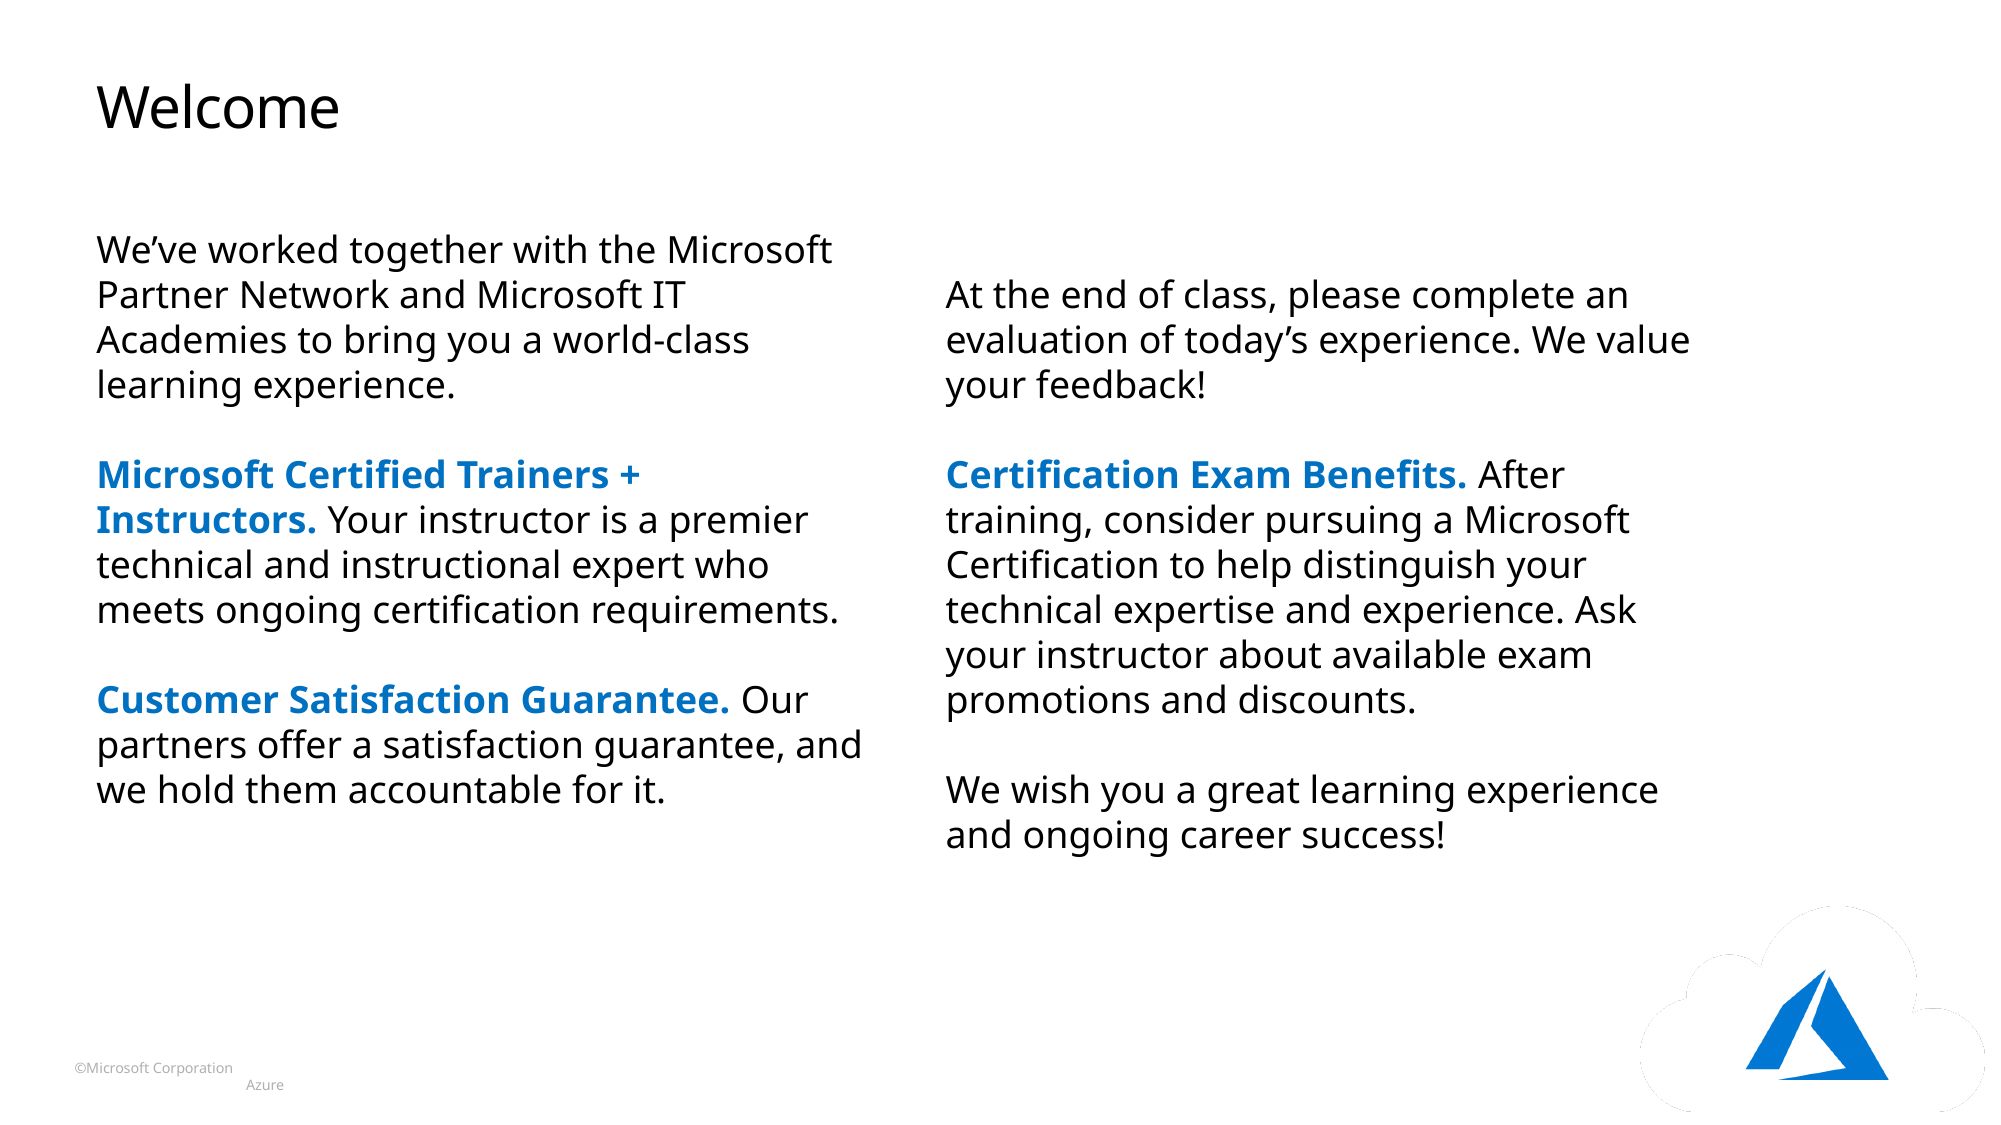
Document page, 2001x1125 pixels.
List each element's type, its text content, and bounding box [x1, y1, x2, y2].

text_box Welcome [96, 75, 1904, 141]
picture [1639, 906, 1985, 1113]
text_box We’ve worked together with the Microsoft Partner Network and Microsoft IT Academies to bring you a world-class learning experience. Microsoft Certified Trainers + Instructors. Your instructor is a premier technical and instructional expert who meets ongoing certification requirements. Customer Satisfaction Guarantee. Our partners offer a satisfaction guarantee, and we hold them accountable for it. At the end of class, please complete an evaluation of today’s experience. We value your feedback! Certification Exam Benefits. After training, consider pursuing a Microsoft Certification to help distinguish your technical expertise and experience. Ask your instructor about available exam promotions and discounts. We wish you a great learning experience and ongoing career success! [81, 218, 1735, 1026]
